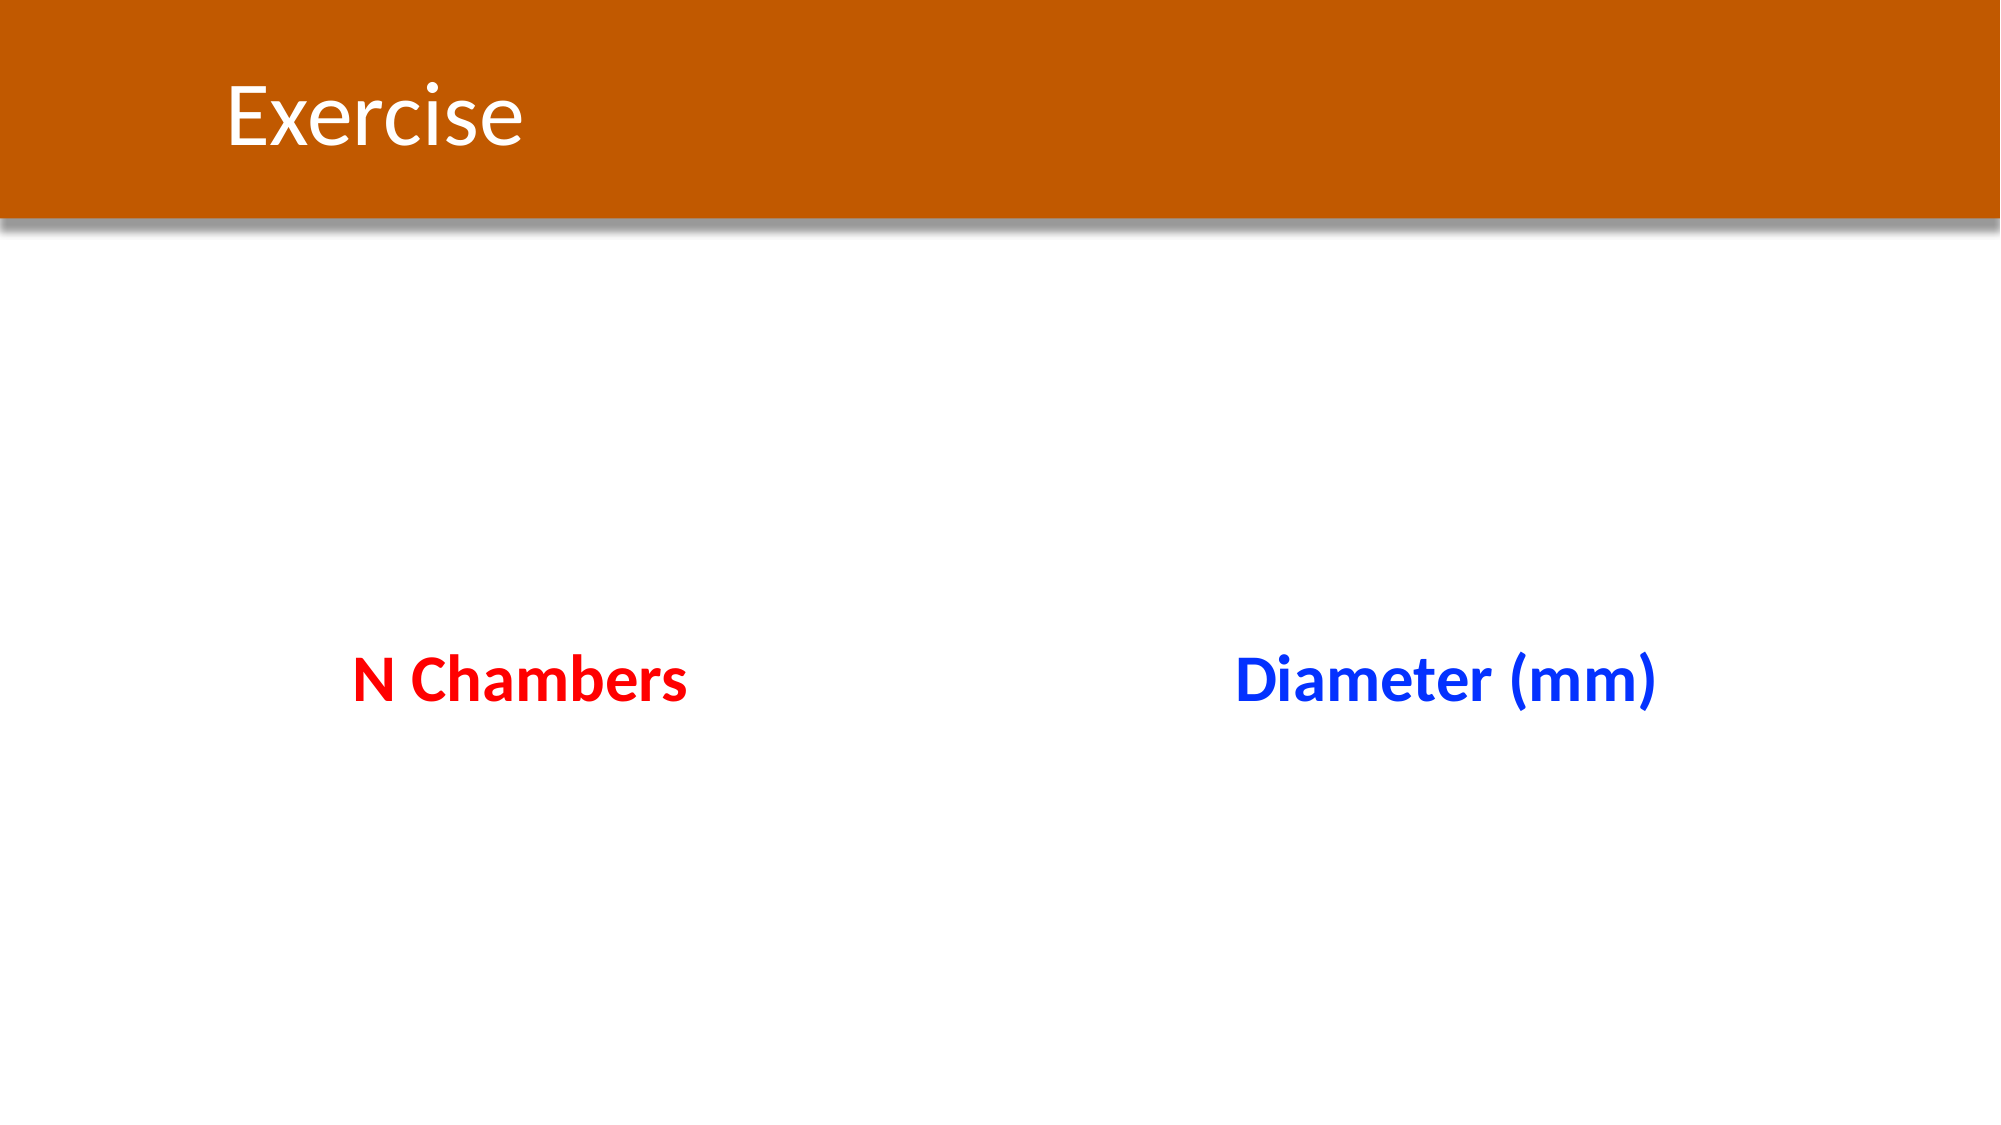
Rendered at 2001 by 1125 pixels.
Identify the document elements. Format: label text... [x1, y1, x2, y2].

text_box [336, 627, 1676, 723]
text_box [0, 0, 2000, 219]
text_box Exercise [210, 17, 2000, 201]
